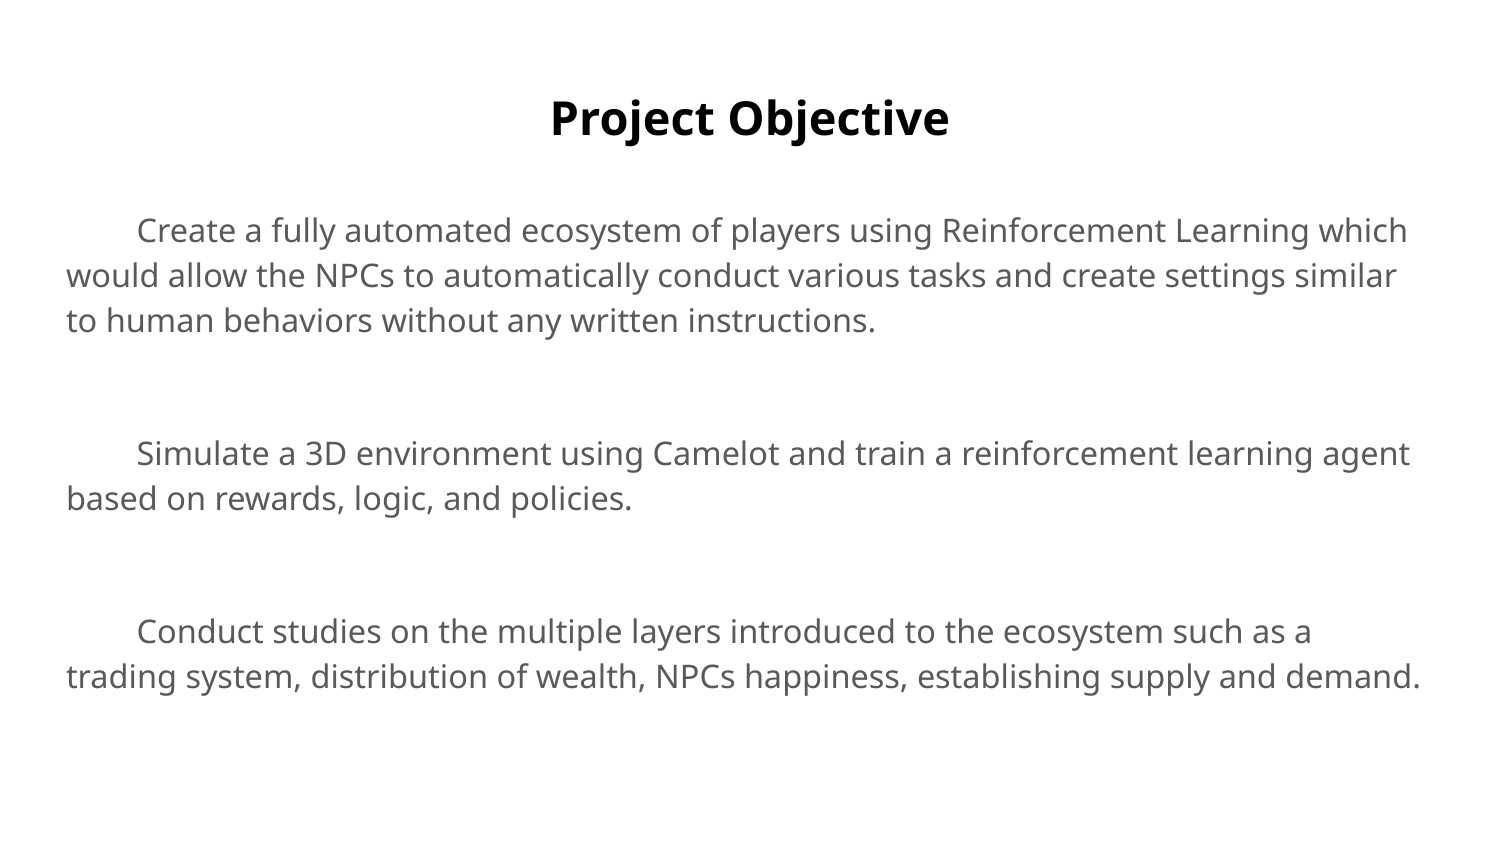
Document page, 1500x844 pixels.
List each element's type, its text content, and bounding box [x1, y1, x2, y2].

title Project Objective [51, 72, 1449, 167]
list Create a fully automated ecosystem of players using Reinforcement Learning which would allow the NPCs to automatically conduct various tasks and create settings similar to human behaviors without any written instructions. Simulate a 3D environment using Camelot and train a reinforcement learning agent based on rewards, logic, and policies. Conduct studies on the multiple layers introduced to the ecosystem such as a trading system, distribution of wealth, NPCs happiness, establishing supply and demand. [51, 189, 1449, 750]
